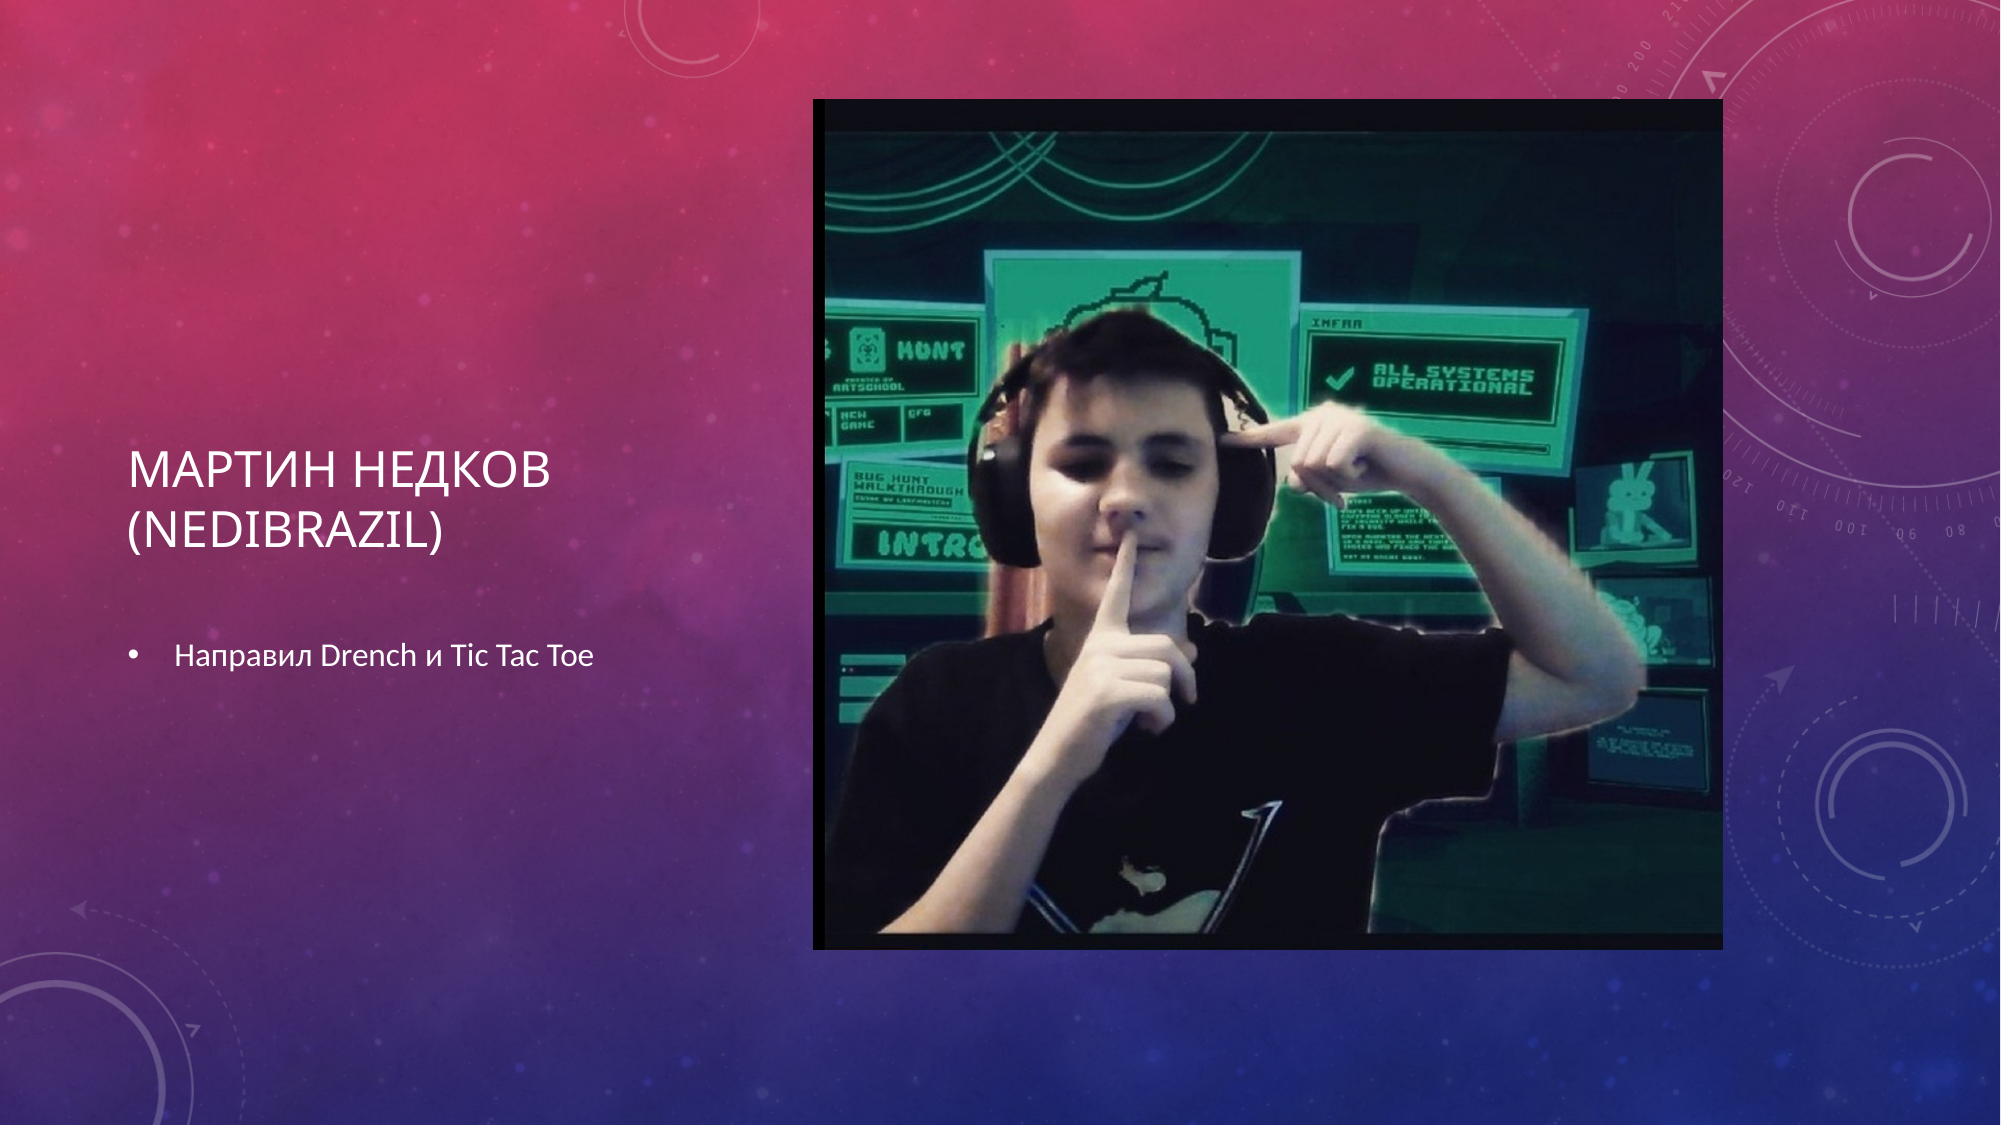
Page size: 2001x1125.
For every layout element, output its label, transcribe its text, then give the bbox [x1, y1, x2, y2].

picture [0, 0, 2001, 1125]
list Направил Drench и Tic Tac Toe [112, 565, 717, 866]
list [813, 99, 1724, 951]
title Мартин недков (nedibrazil) [112, 340, 717, 565]
